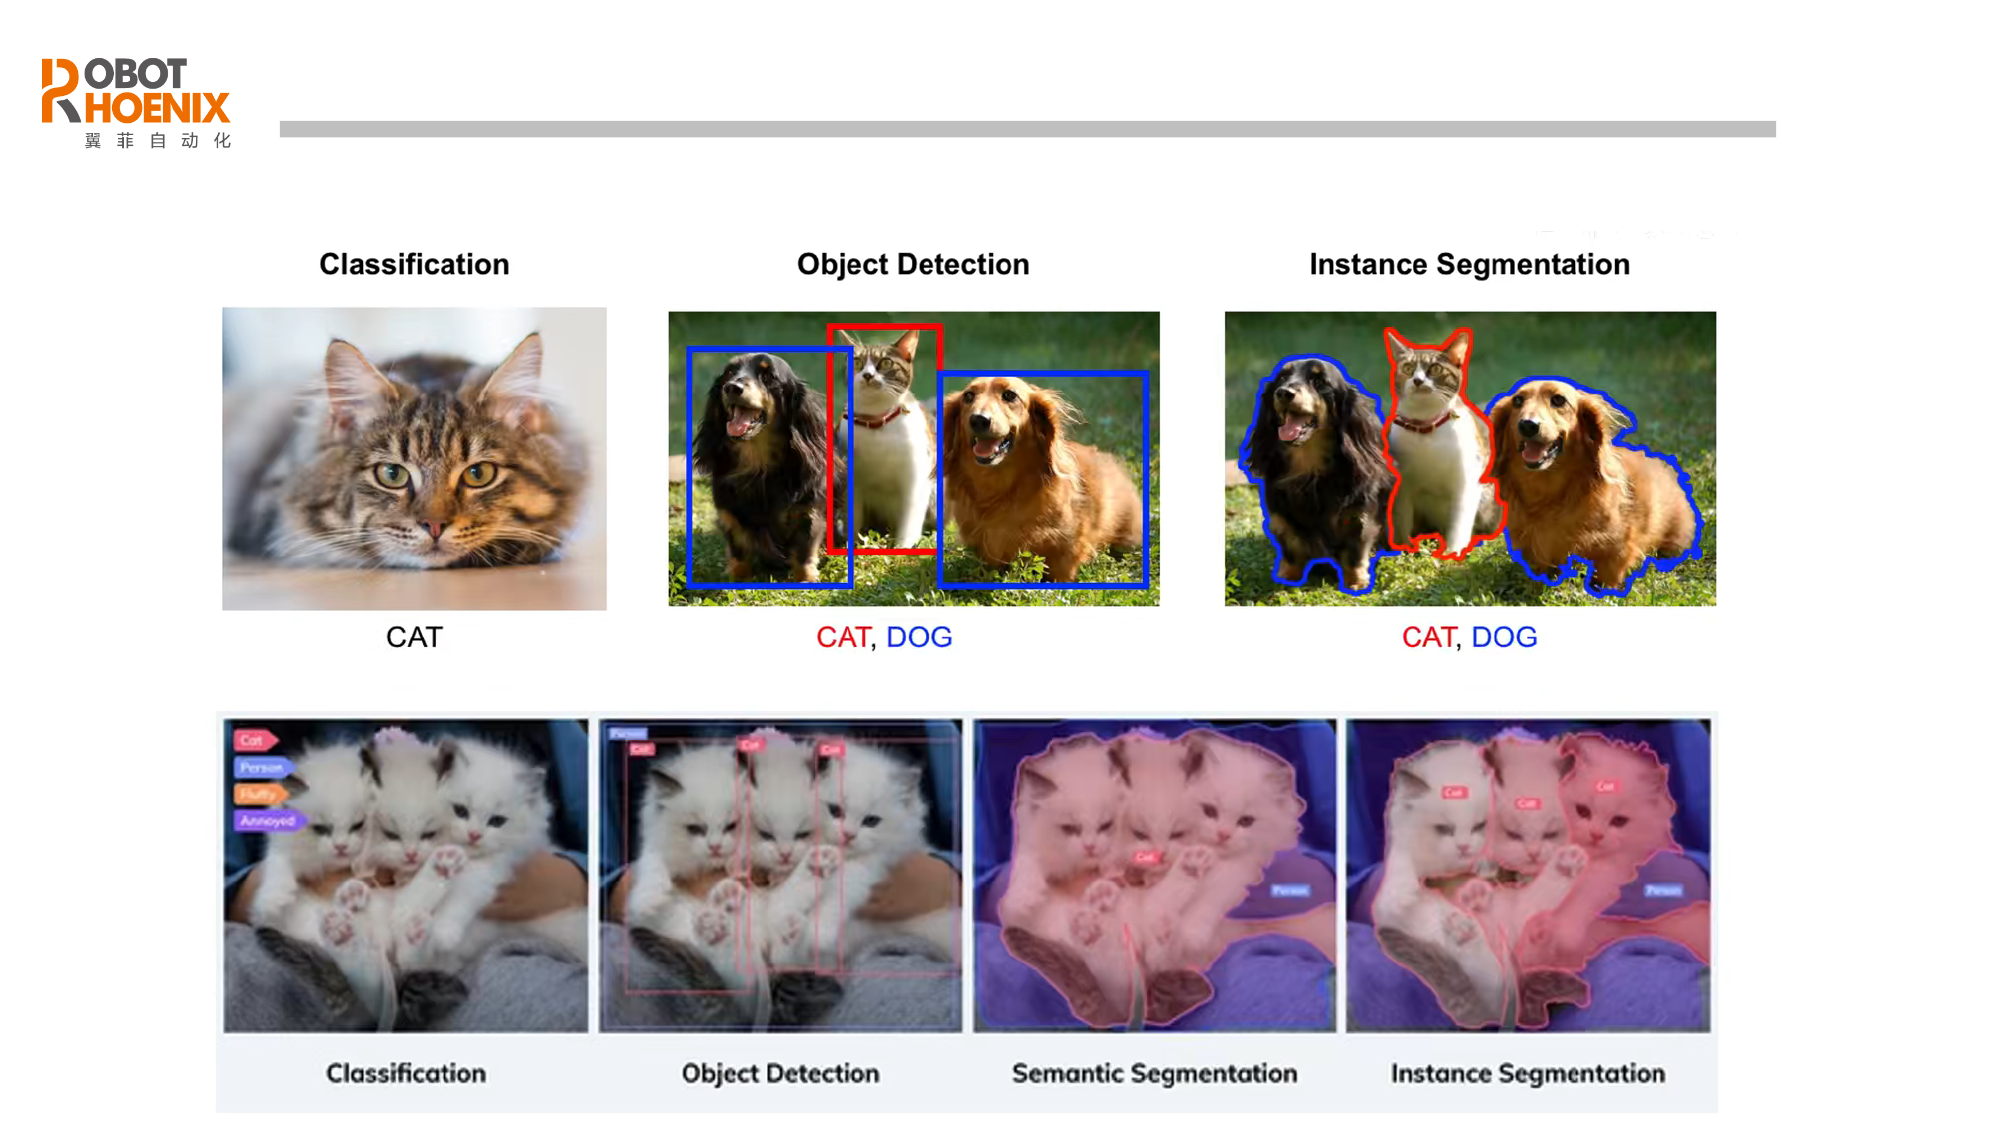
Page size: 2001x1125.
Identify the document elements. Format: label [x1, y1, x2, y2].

picture [24, 46, 247, 156]
picture [202, 231, 1737, 1125]
